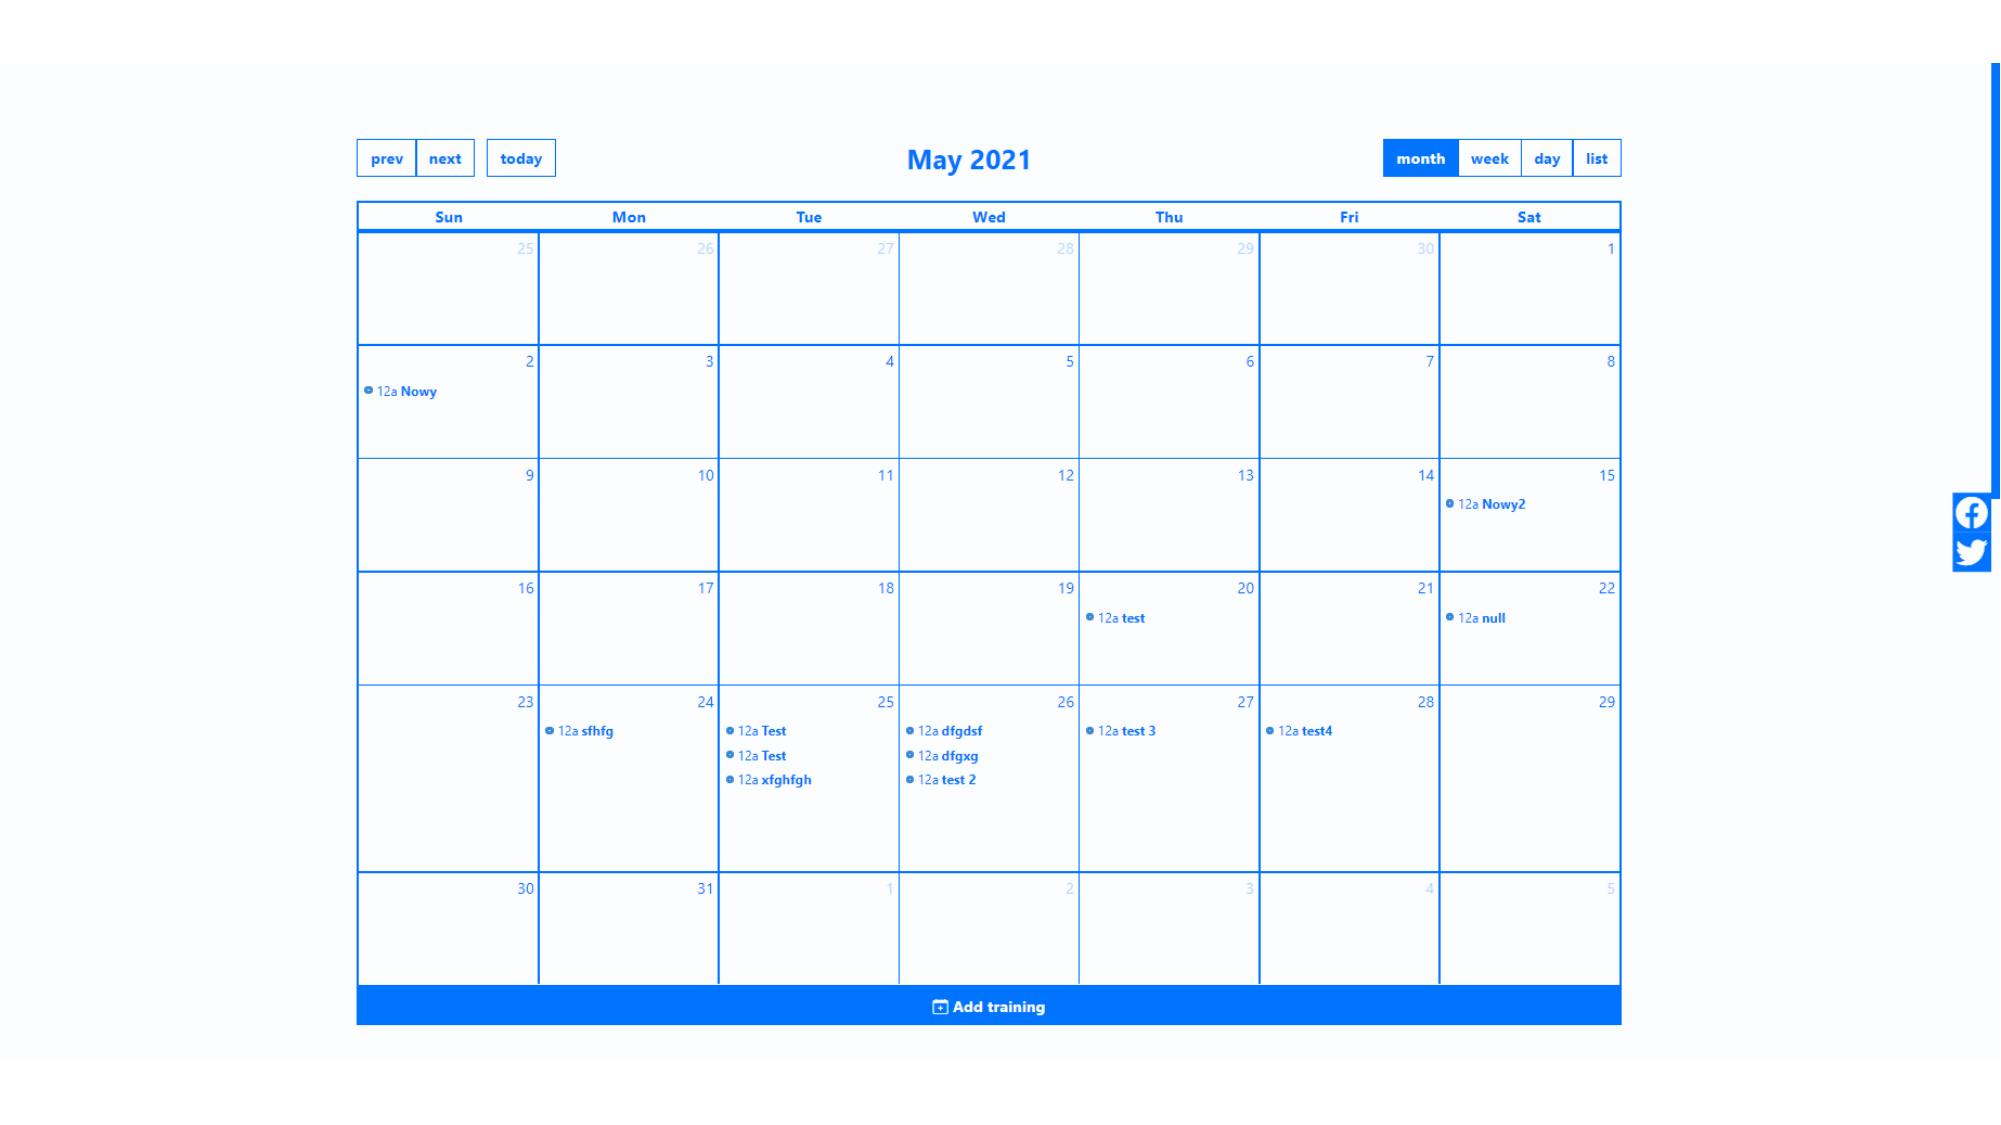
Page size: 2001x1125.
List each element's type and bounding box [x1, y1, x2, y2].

picture [0, 63, 2000, 1062]
